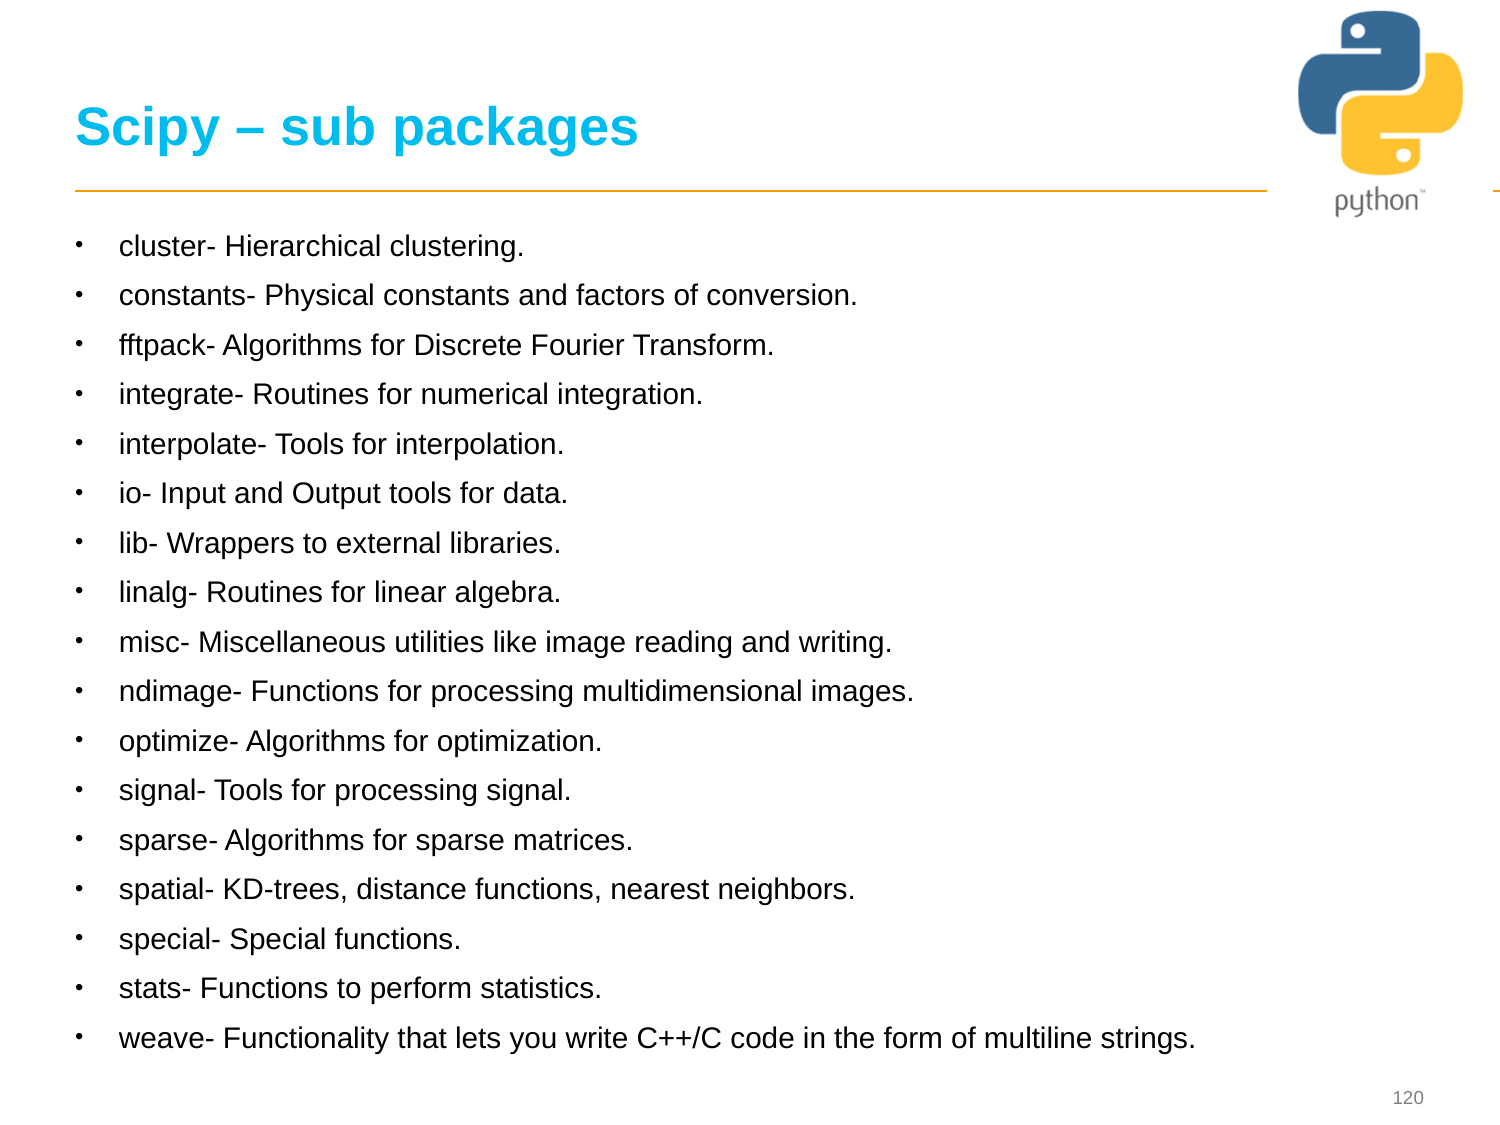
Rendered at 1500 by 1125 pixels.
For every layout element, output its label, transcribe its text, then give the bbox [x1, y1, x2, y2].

picture [1267, 5, 1493, 222]
title Scipy – sub packages [75, 27, 1422, 157]
list cluster- Hierarchical clustering. constants- Physical constants and factors of conversion. fftpack- Algorithms for Discrete Fourier Transform. integrate- Routines for numerical integration. interpolate- Tools for interpolation. io- Input and Output tools for data. lib- Wrappers to external libraries. linalg- Routines for linear algebra. misc- Miscellaneous utilities like image reading and writing. ndimage- Functions for processing multidimensional images. optimize- Algorithms for optimization. signal- Tools for processing signal. sparse- Algorithms for sparse matrices. spatial- KD-trees, distance functions, nearest neighbors. special- Special functions. stats- Functions to perform statistics. weave- Functionality that lets you write C++/C code in the form of multiline strings. [75, 226, 1425, 1063]
